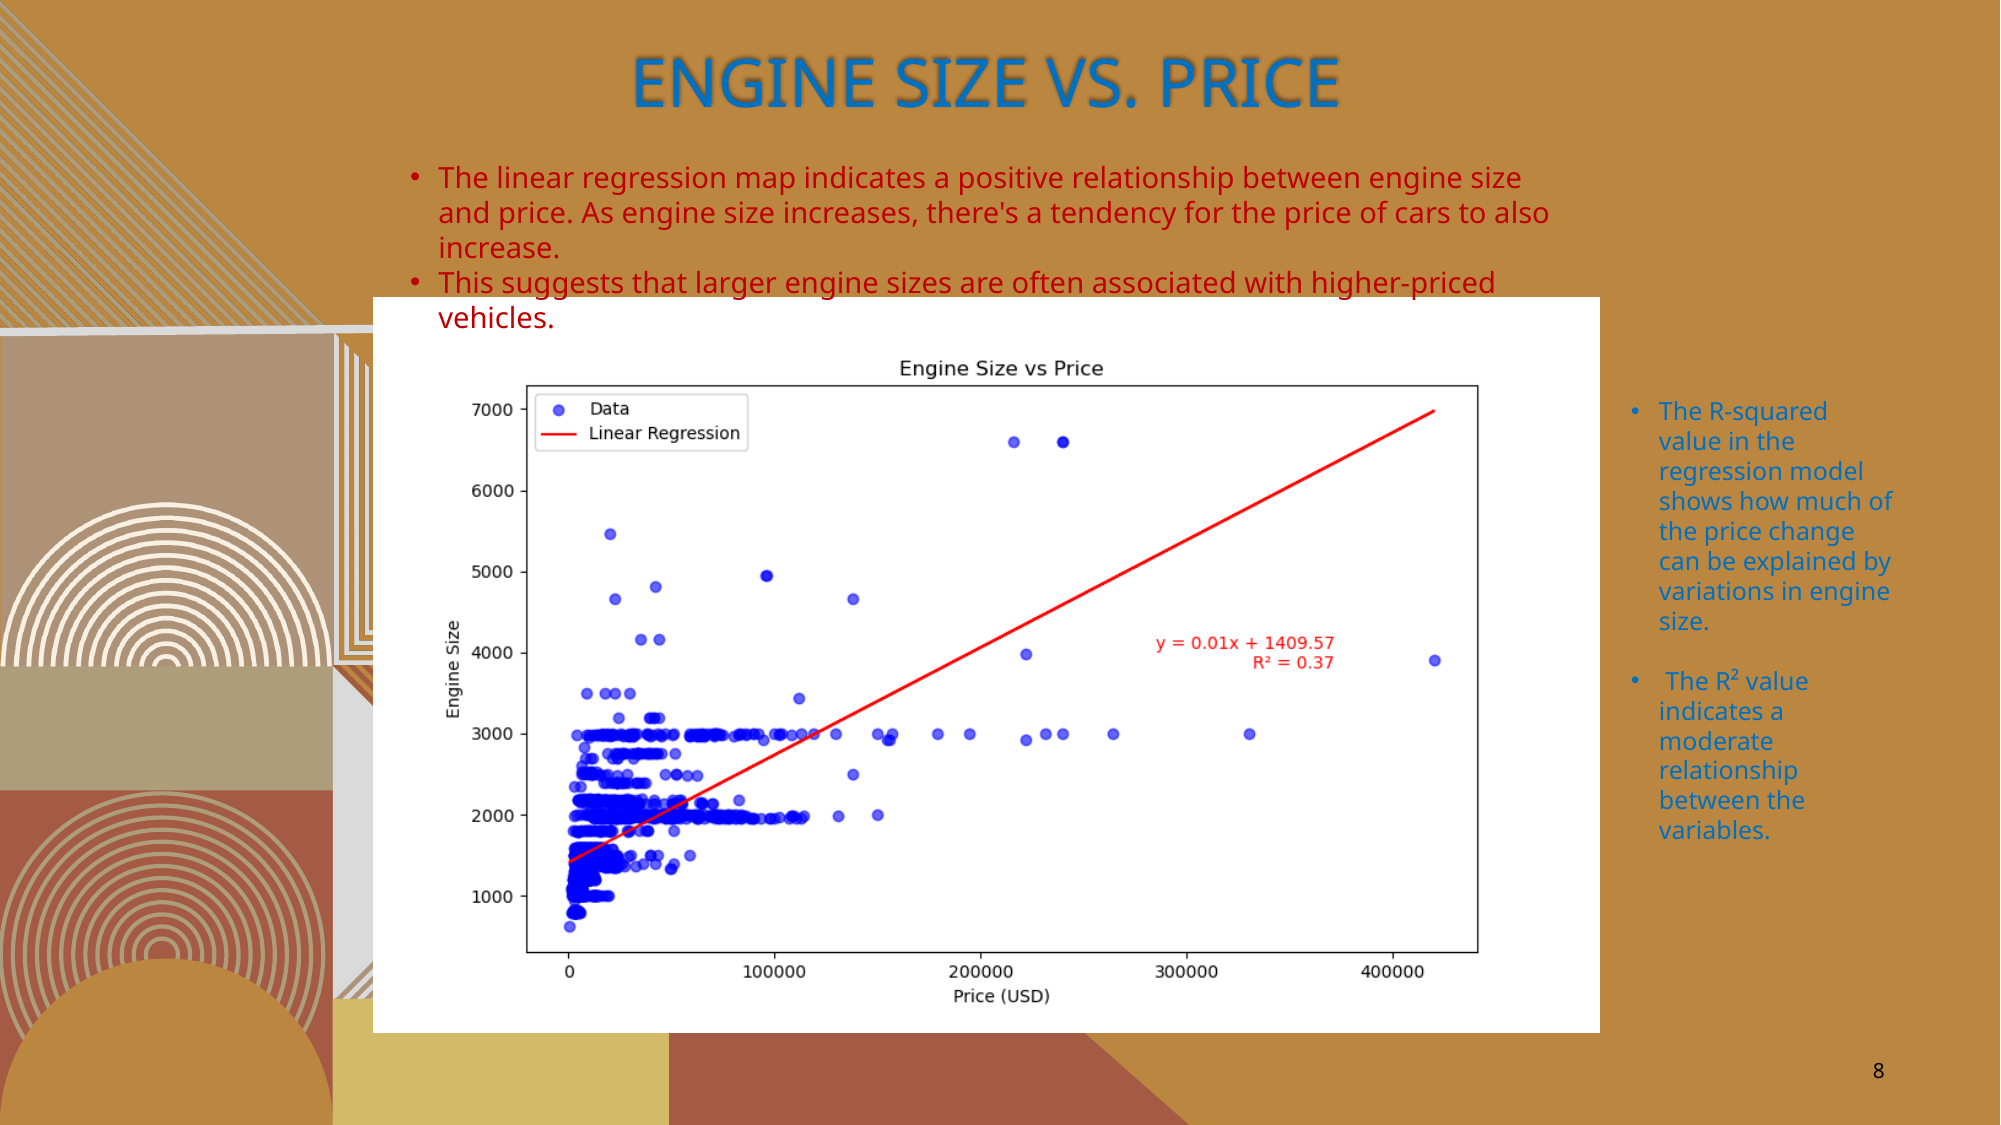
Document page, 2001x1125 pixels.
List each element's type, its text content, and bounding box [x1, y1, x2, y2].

title Engine size vs. price [333, 21, 1640, 128]
picture [0, 502, 332, 667]
picture [0, 0, 333, 327]
slide_number 8 [1824, 1042, 1900, 1102]
picture [333, 296, 1600, 1034]
text_box The R-squared value in the regression model shows how much of the price change can be explained by variations in engine size. The R² value indicates a moderate relationship between the variables. [1615, 388, 1910, 853]
text_box The linear regression map indicates a positive relationship between engine size and price. As engine size increases, there's a tendency for the price of cars to also increase. This suggests that larger engine sizes are often associated with higher-priced vehicles. [395, 151, 1578, 293]
